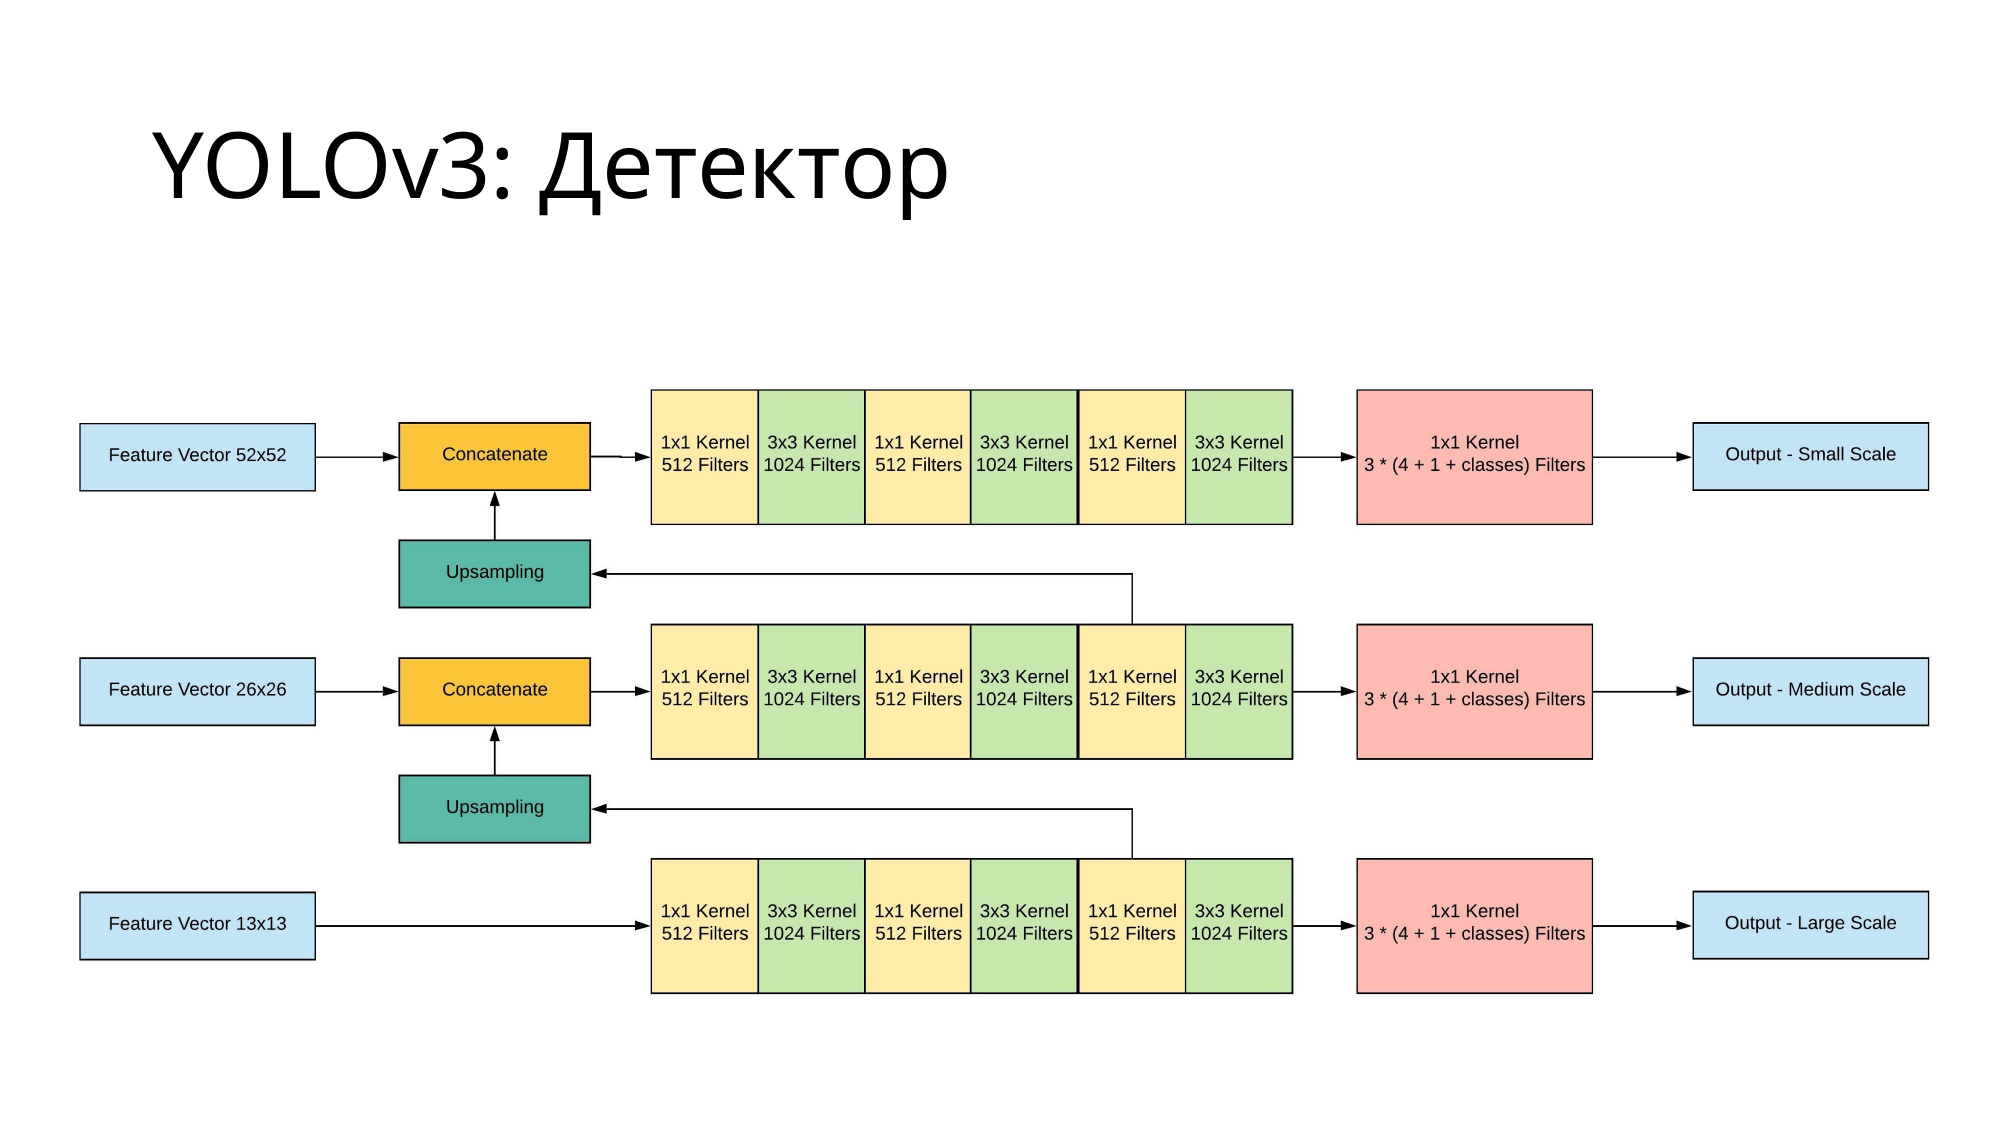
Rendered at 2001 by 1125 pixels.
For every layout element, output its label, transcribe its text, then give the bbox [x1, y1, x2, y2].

picture [0, 340, 2000, 1051]
title YOLOv3: Детектор [137, 59, 1863, 278]
